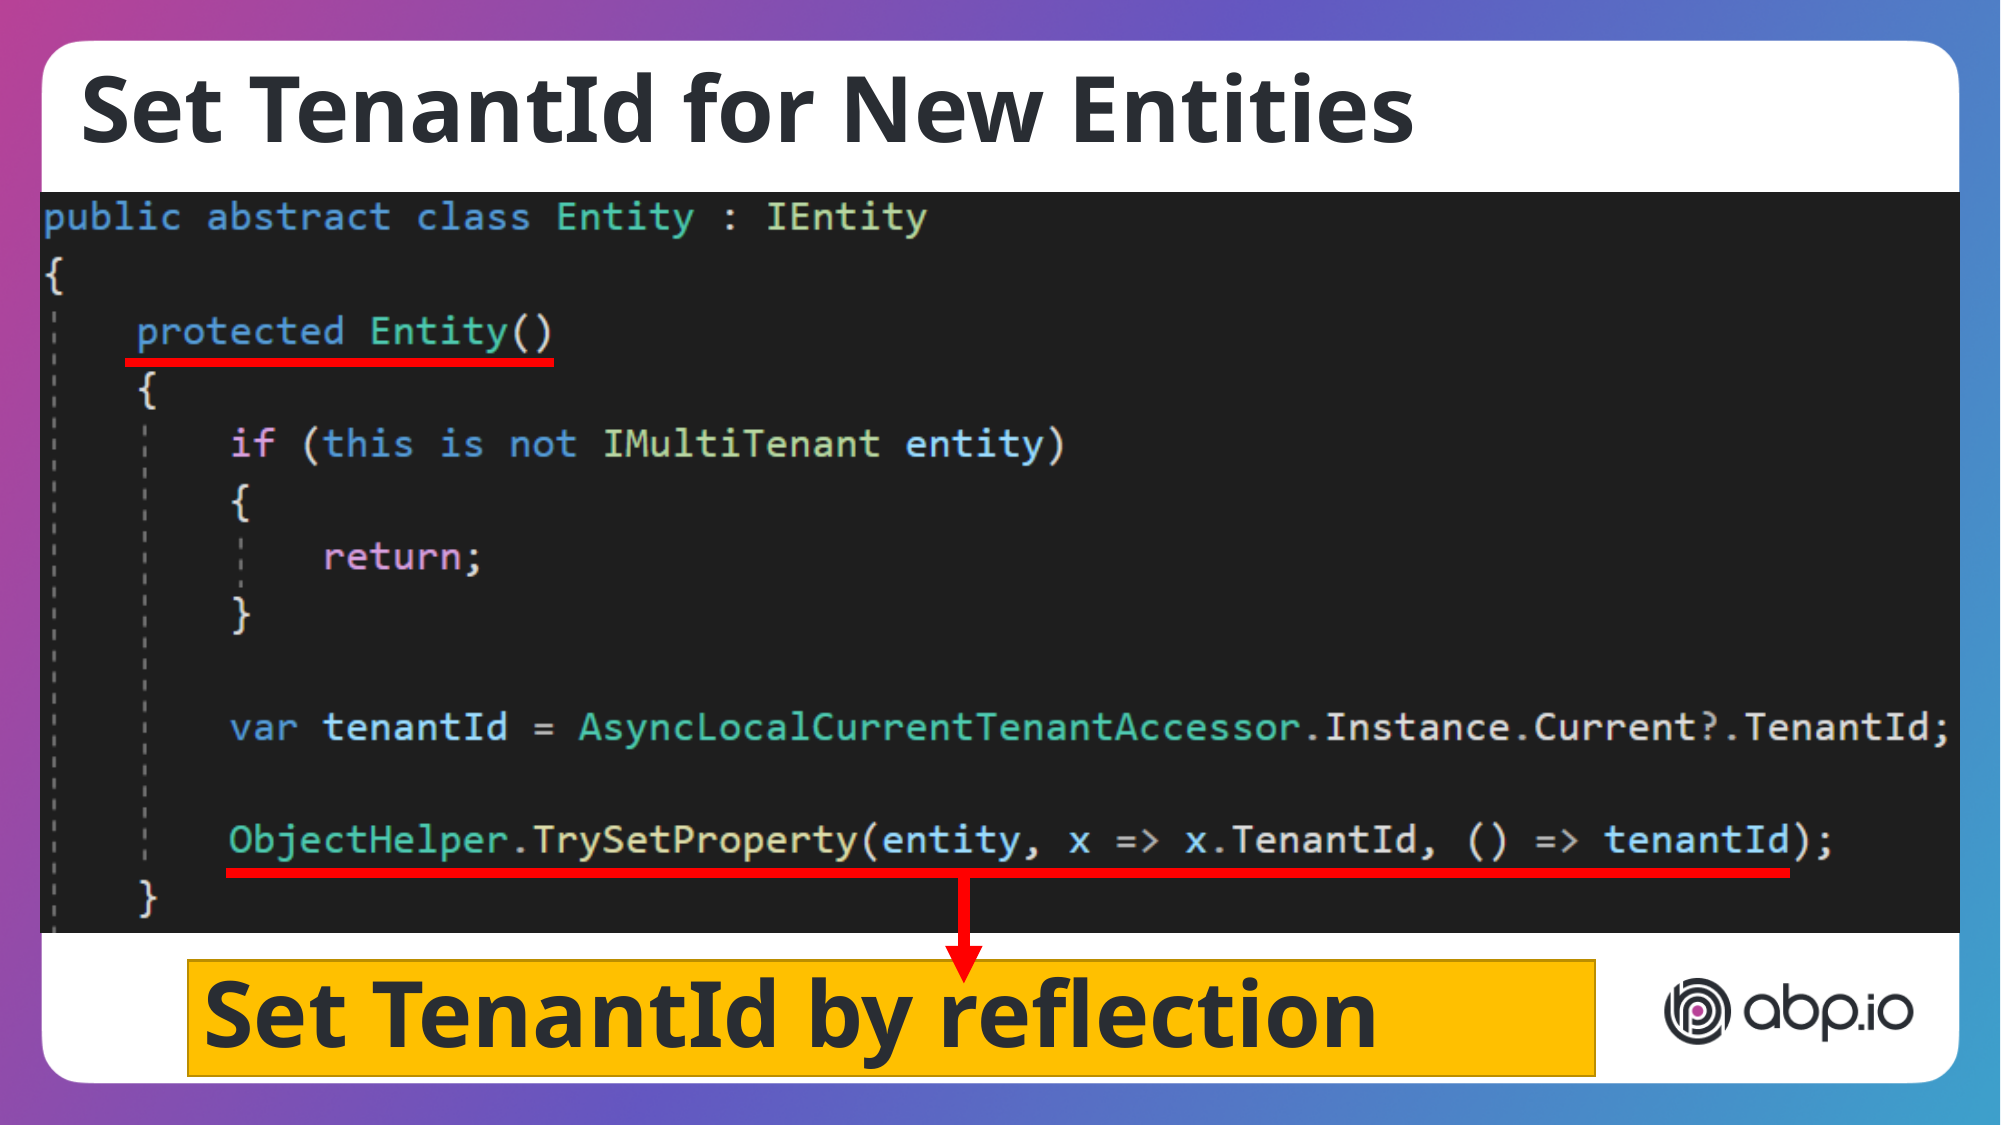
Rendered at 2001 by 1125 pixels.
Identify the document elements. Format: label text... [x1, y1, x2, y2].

text_box Set TenantId by reflection [187, 959, 1596, 1077]
picture [0, 0, 2001, 1125]
title Set TenantId for New Entities [65, 43, 1863, 182]
